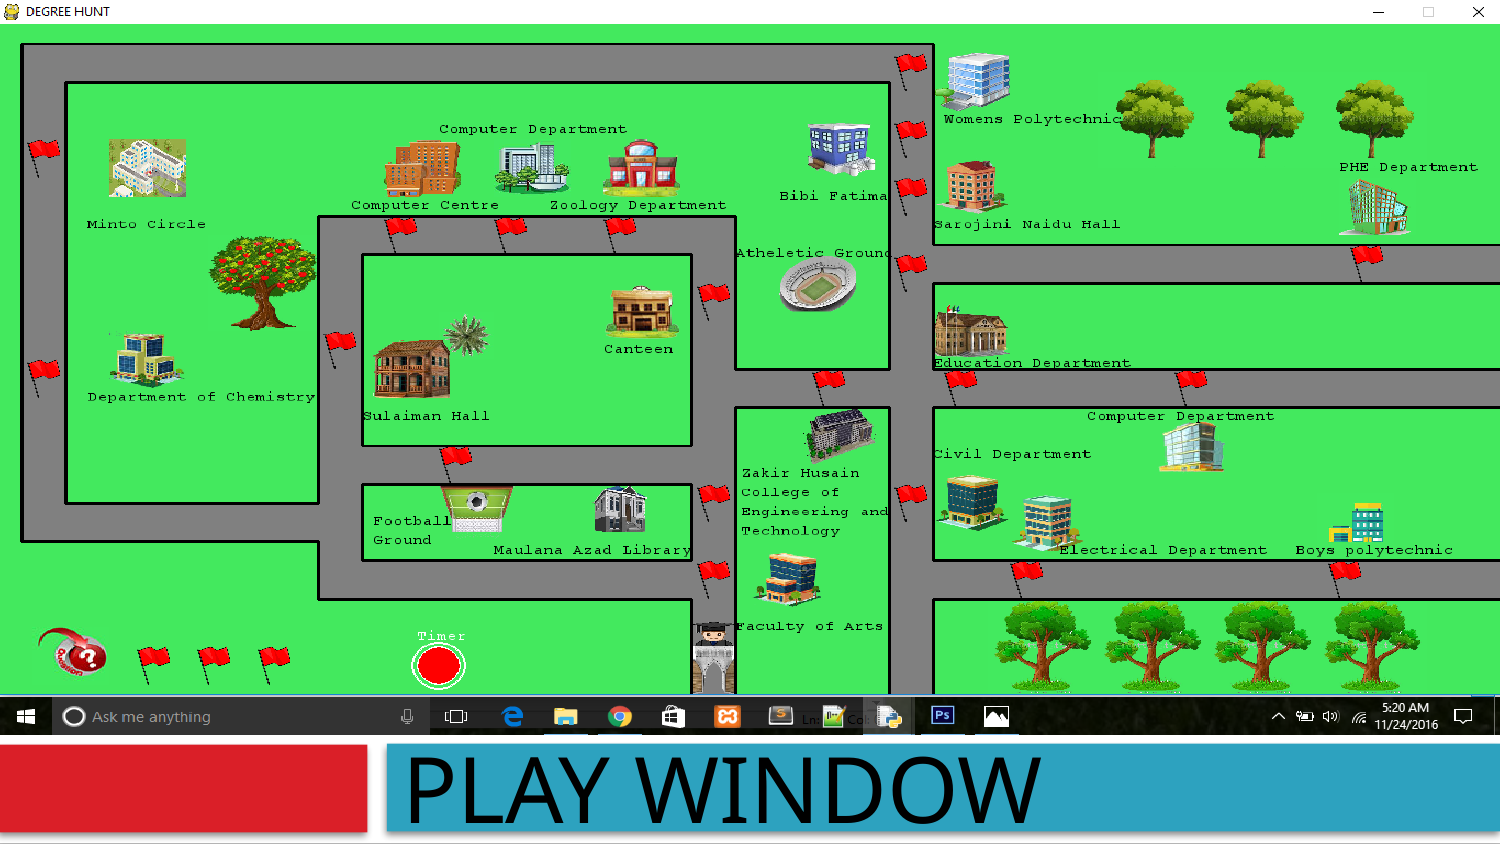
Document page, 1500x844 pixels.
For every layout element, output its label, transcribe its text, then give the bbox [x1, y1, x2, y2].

picture [0, 0, 1500, 735]
subtitle PLAY WINDOW [387, 745, 1457, 829]
